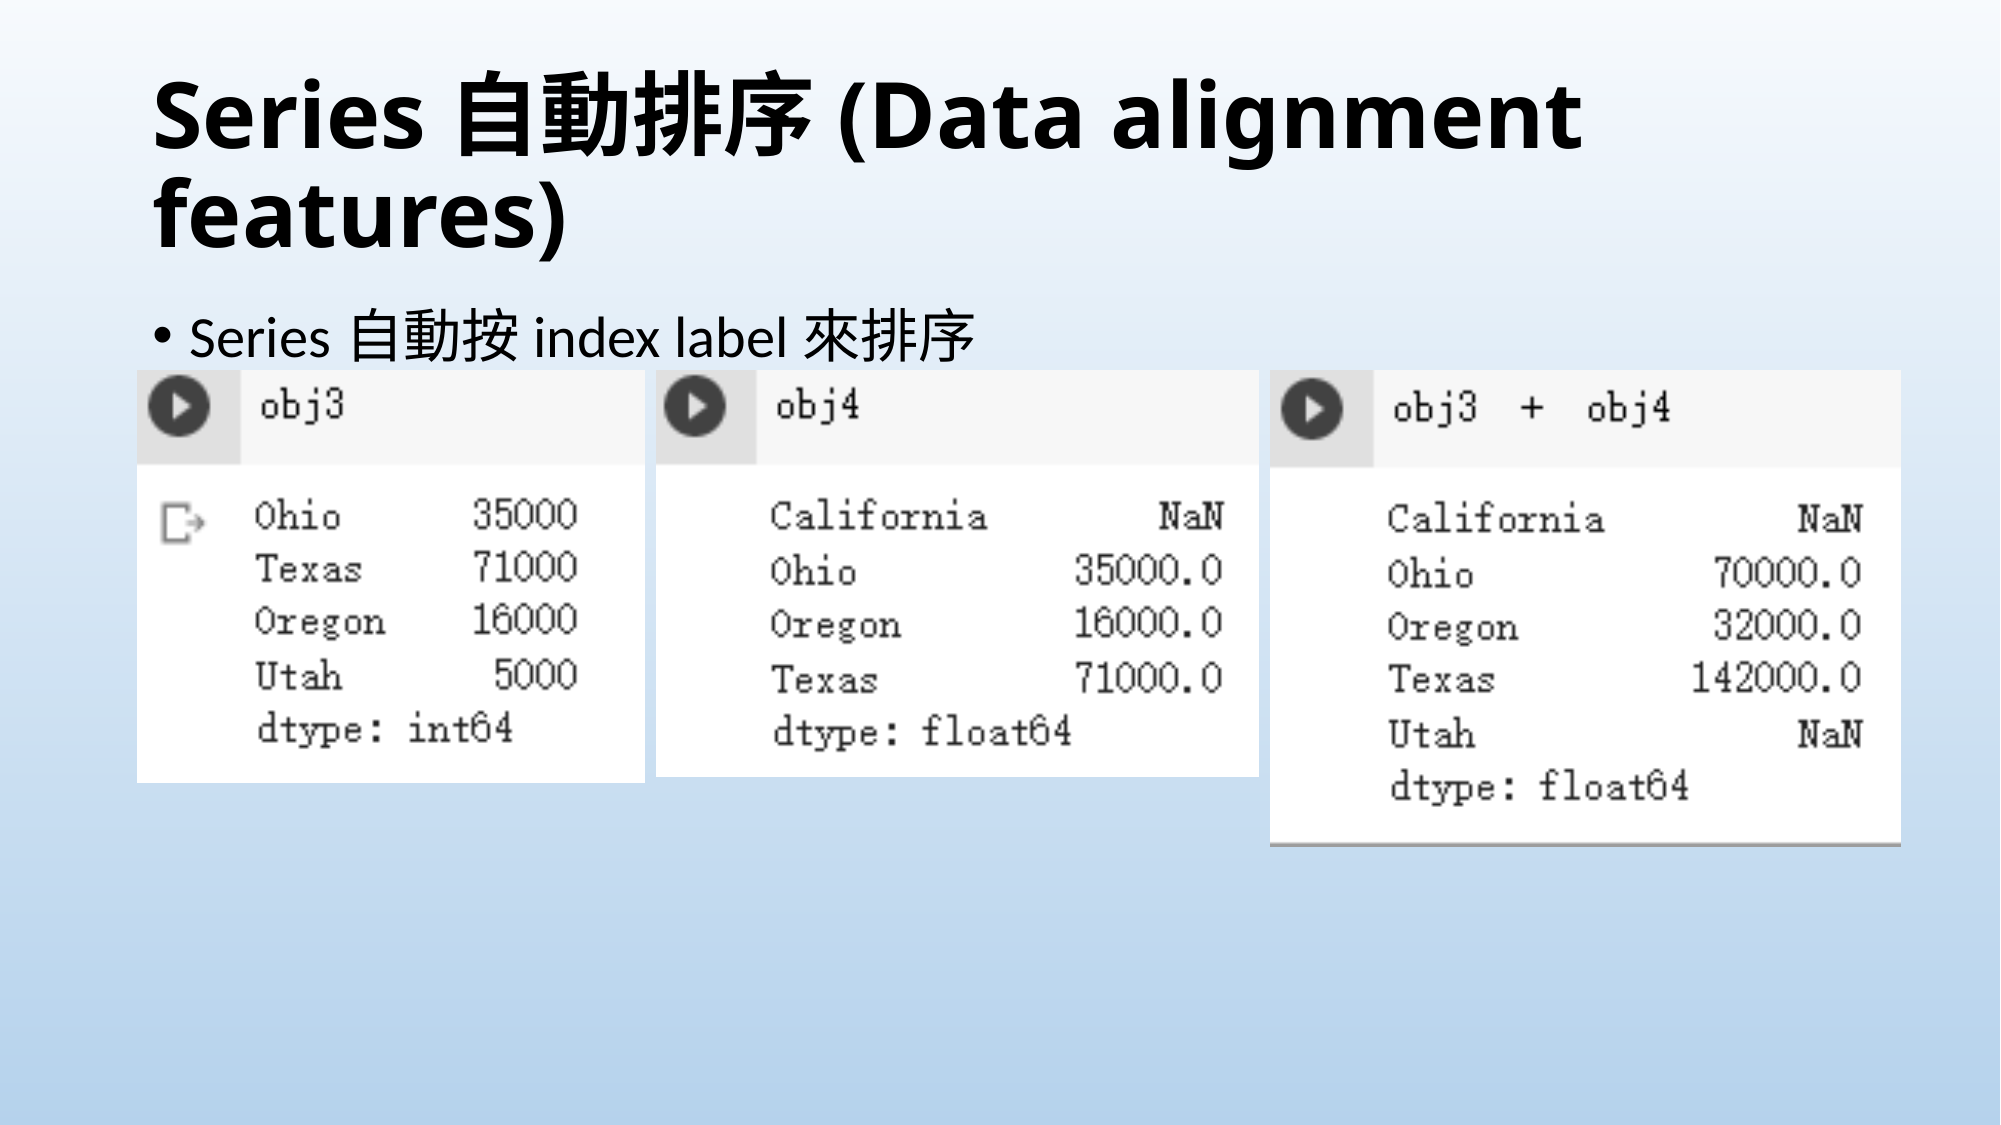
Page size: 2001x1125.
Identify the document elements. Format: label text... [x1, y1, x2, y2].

picture [1270, 370, 1901, 847]
picture [137, 370, 645, 783]
title Series自動排序(Data alignment features) [137, 59, 1863, 278]
picture [656, 370, 1259, 777]
list Series自動按index label來排序 [137, 299, 1863, 1014]
